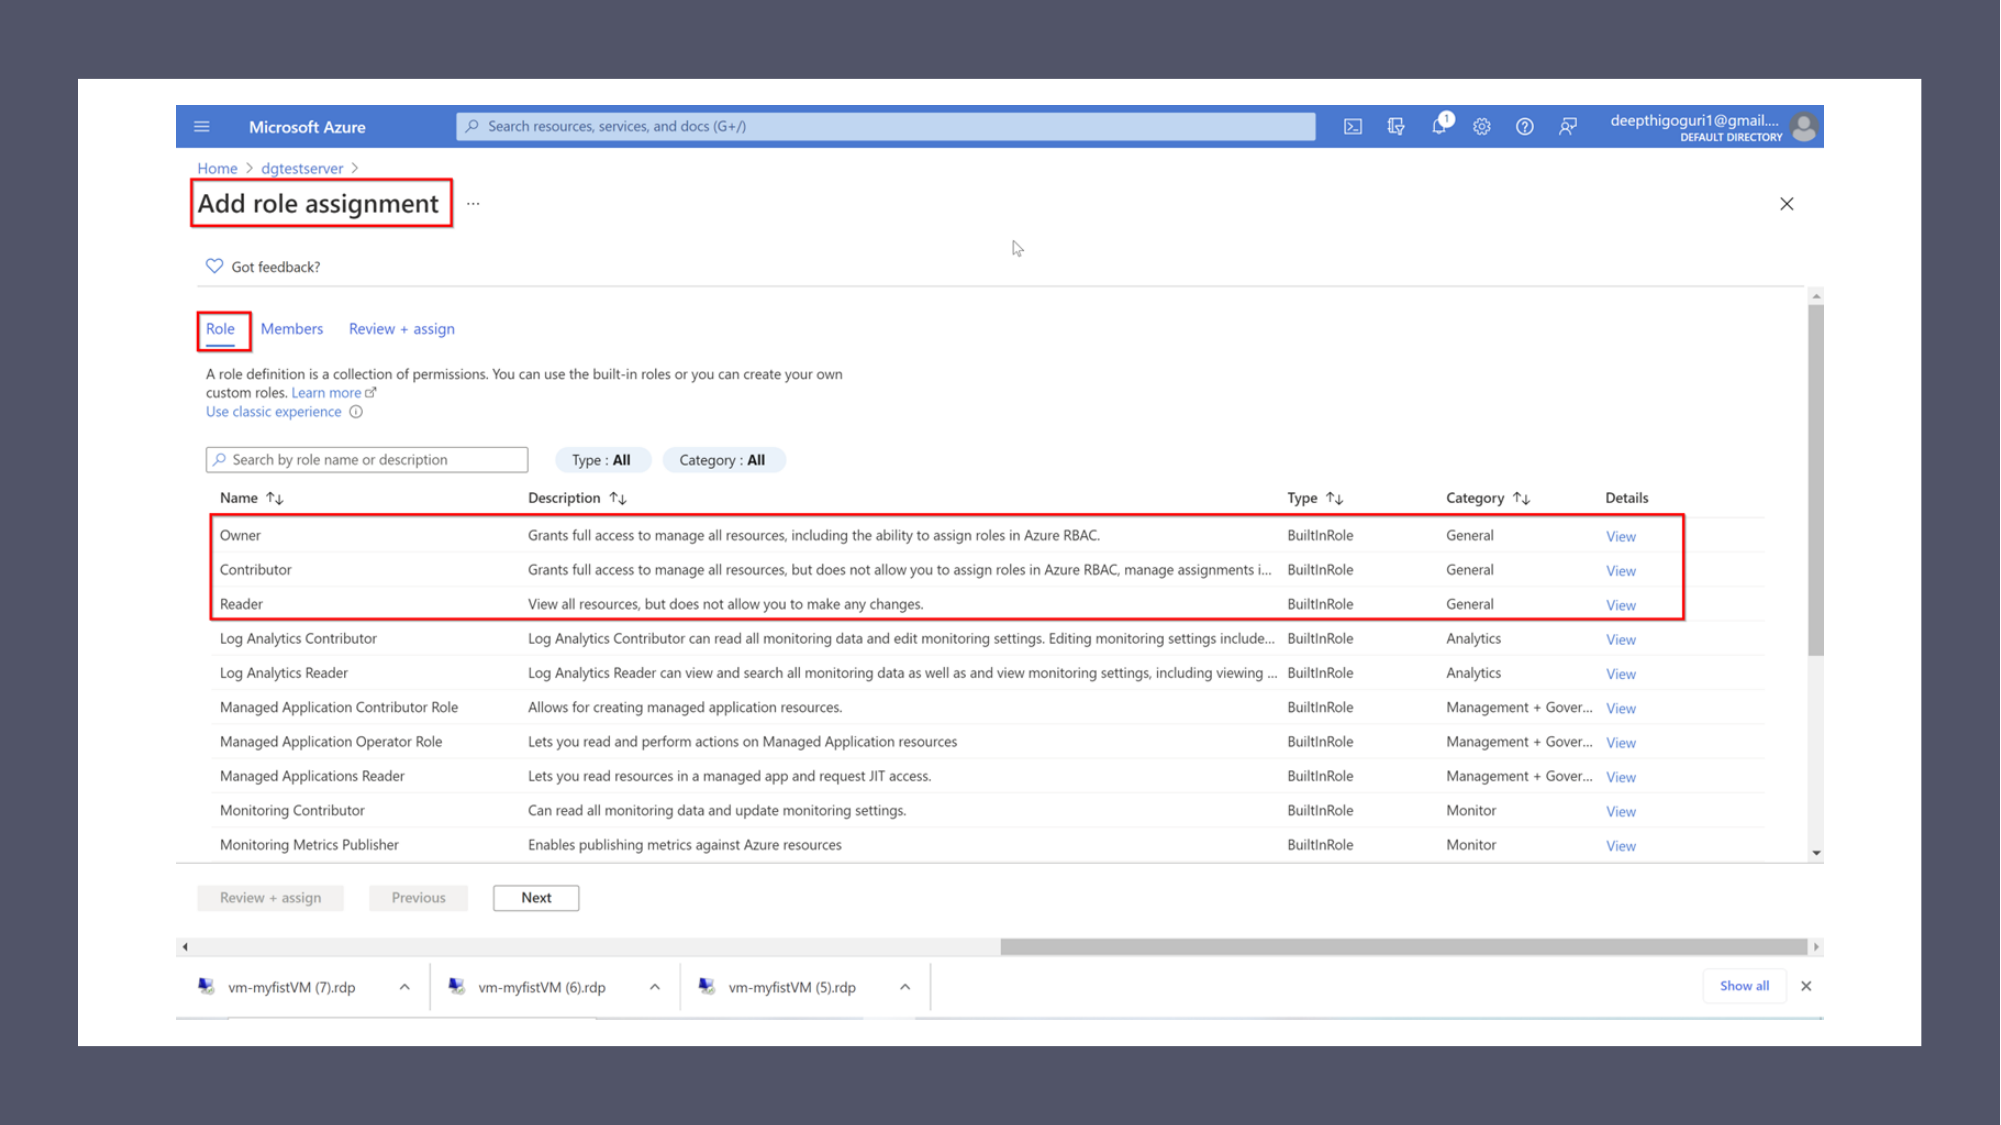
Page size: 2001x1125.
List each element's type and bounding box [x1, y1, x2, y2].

text_box [77, 78, 1923, 1047]
picture [176, 105, 1824, 1020]
text_box [0, 0, 2000, 1125]
